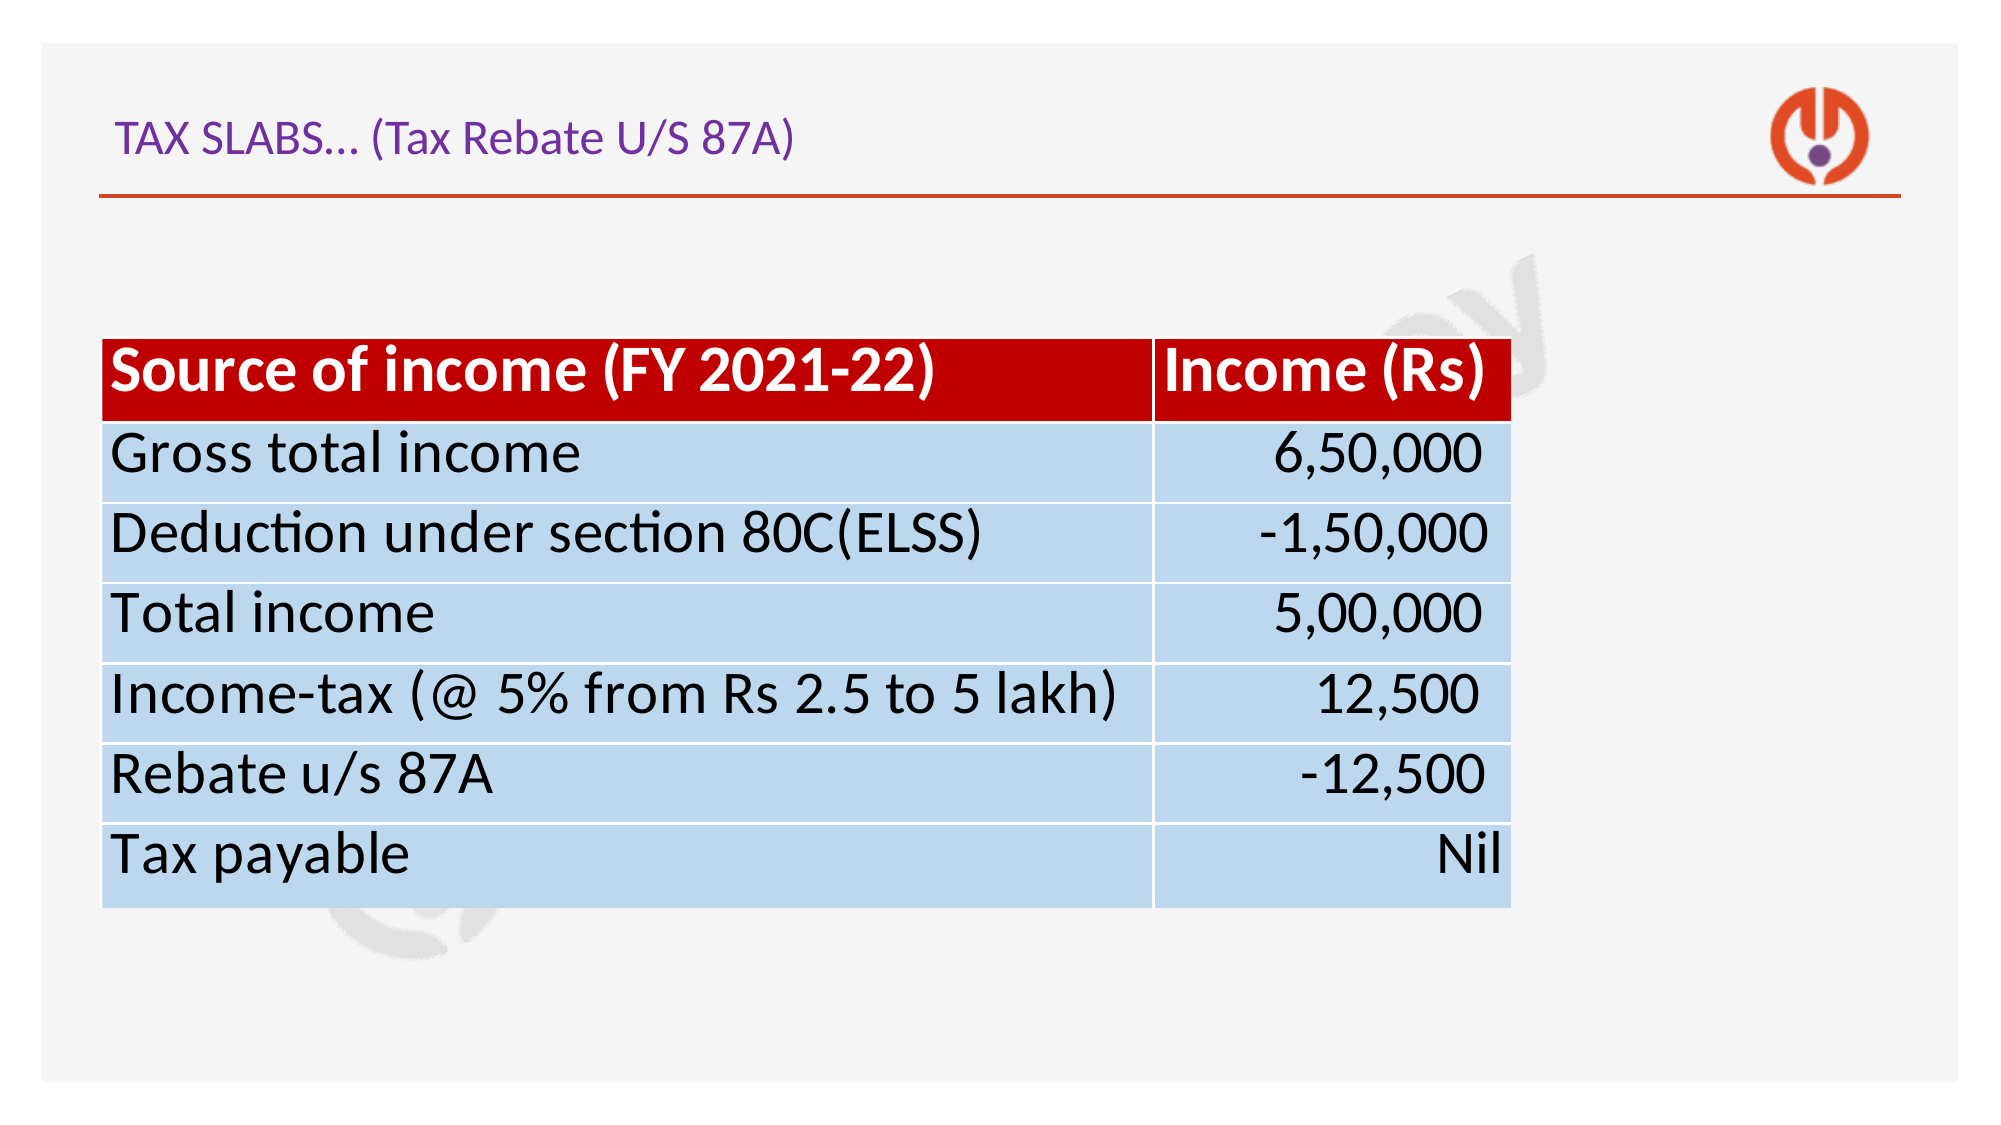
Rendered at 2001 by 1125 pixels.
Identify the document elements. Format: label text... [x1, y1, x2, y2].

title TAX SLABS… (Tax Rebate U/S 87A) [99, 81, 1891, 195]
picture [99, 335, 1514, 911]
picture [1770, 87, 1875, 186]
